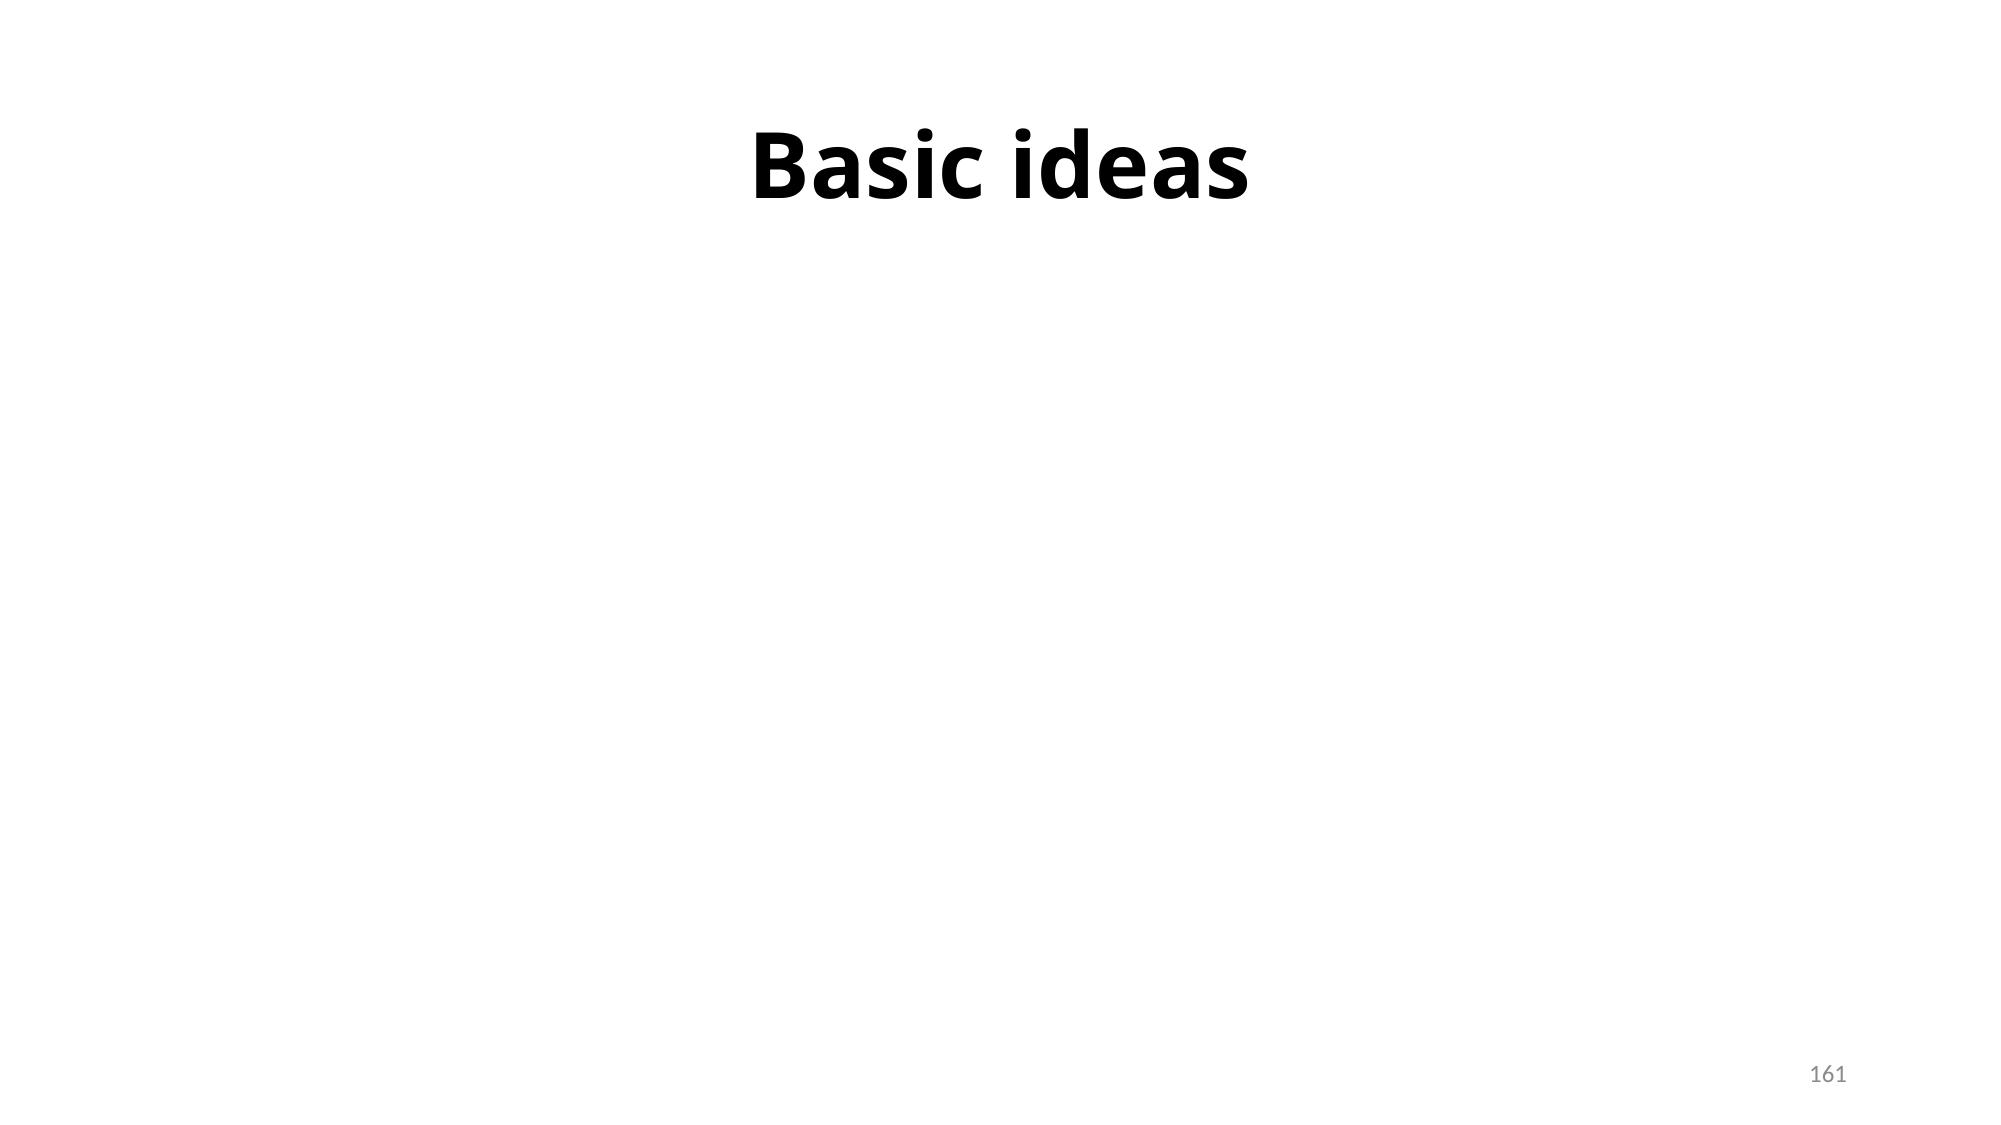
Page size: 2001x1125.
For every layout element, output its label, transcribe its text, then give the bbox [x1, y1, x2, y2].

title Basic ideas [137, 59, 1863, 278]
slide_number 161 [1412, 1042, 1863, 1103]
